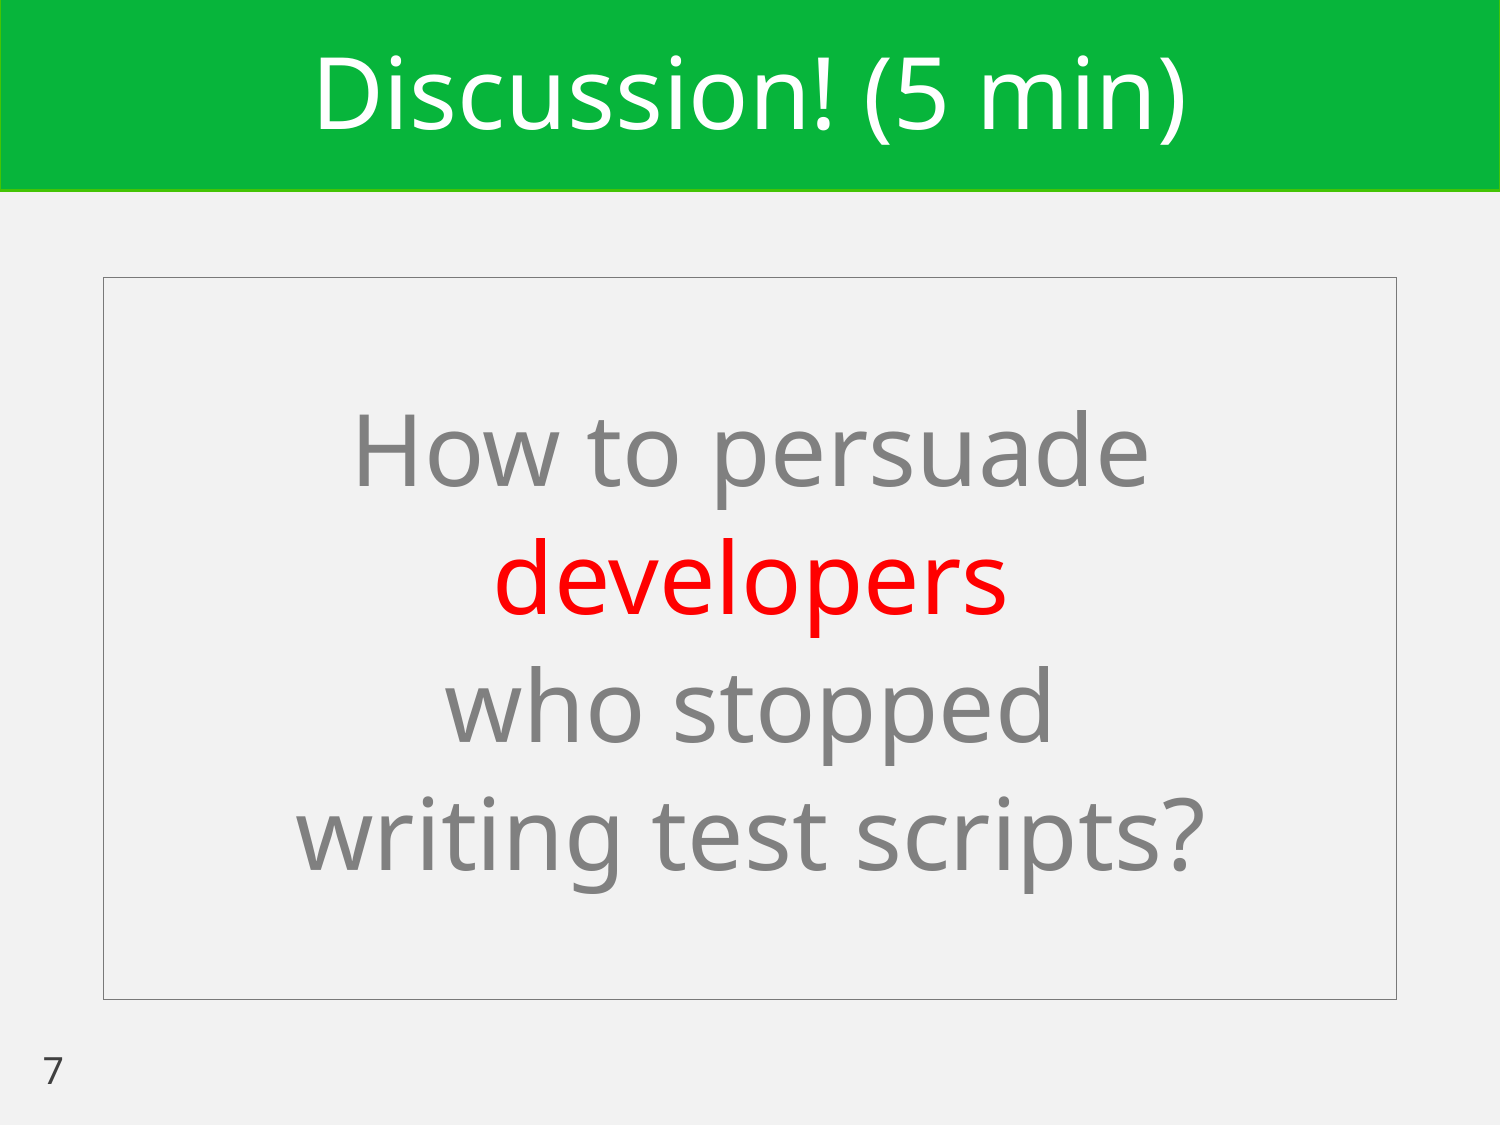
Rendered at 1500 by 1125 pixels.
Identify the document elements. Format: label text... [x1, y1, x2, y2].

list How to persuade developers who stopped writing test scripts? [103, 277, 1397, 1000]
slide_number 7 [27, 1042, 146, 1102]
title Discussion! (5 min) [0, 53, 1500, 140]
